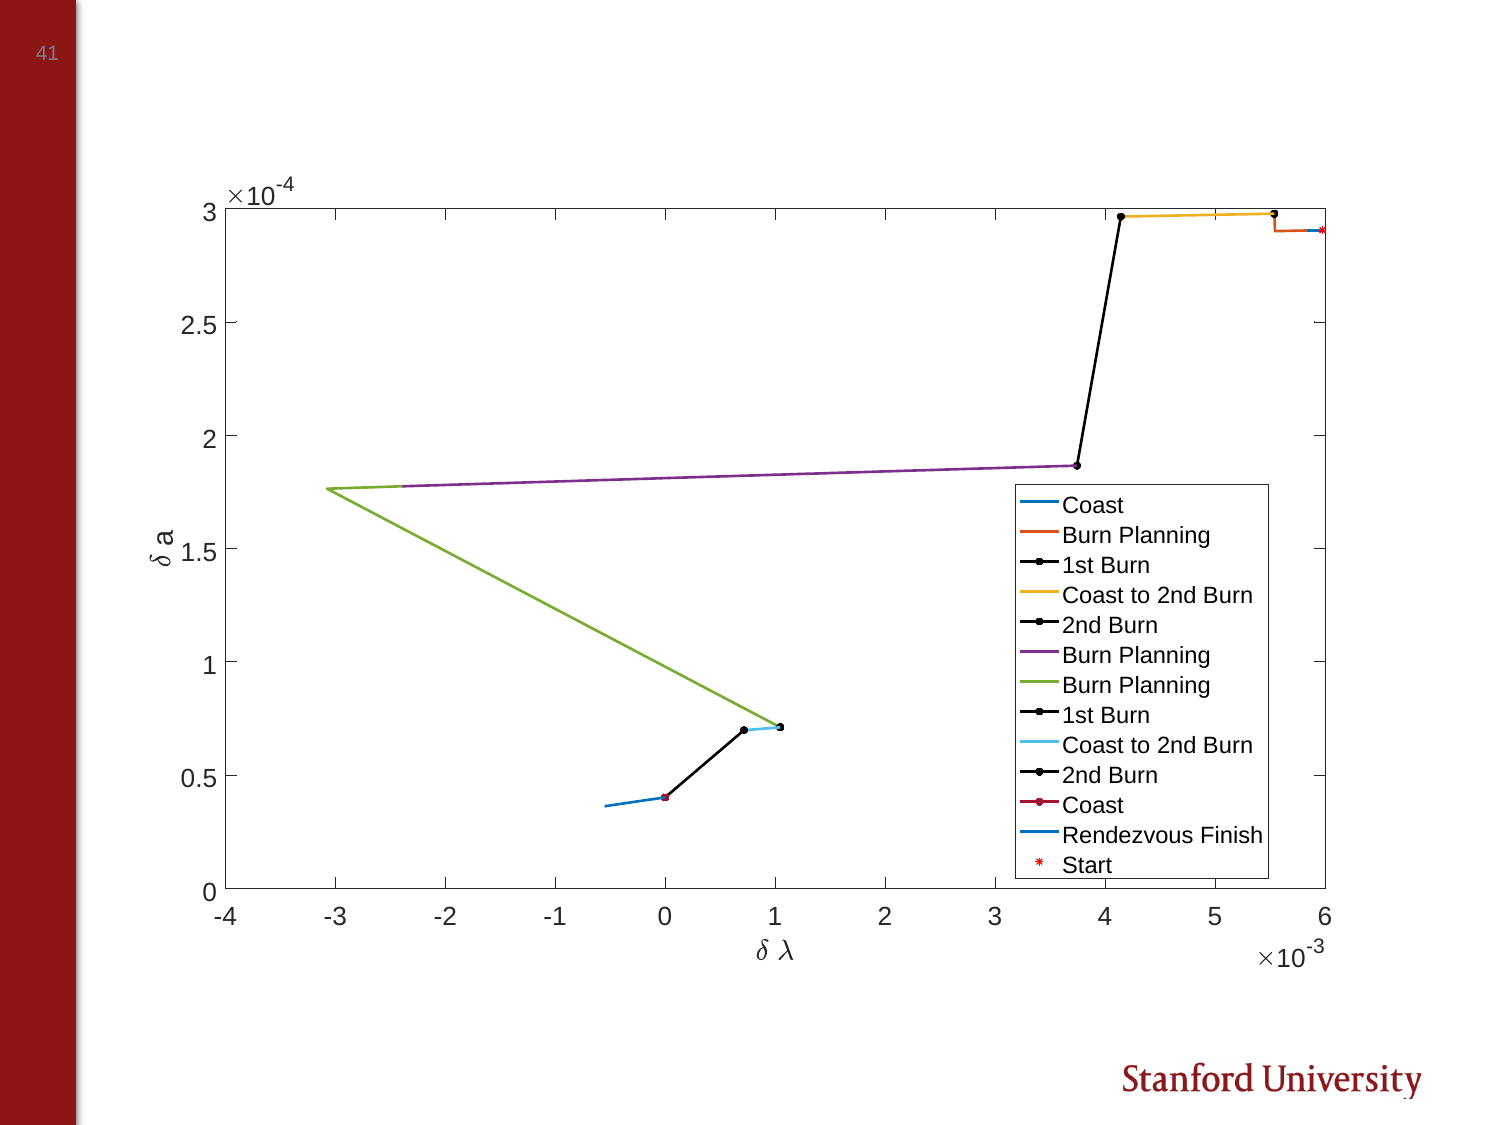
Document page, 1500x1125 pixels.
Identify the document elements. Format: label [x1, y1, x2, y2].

picture [40, 145, 1460, 979]
